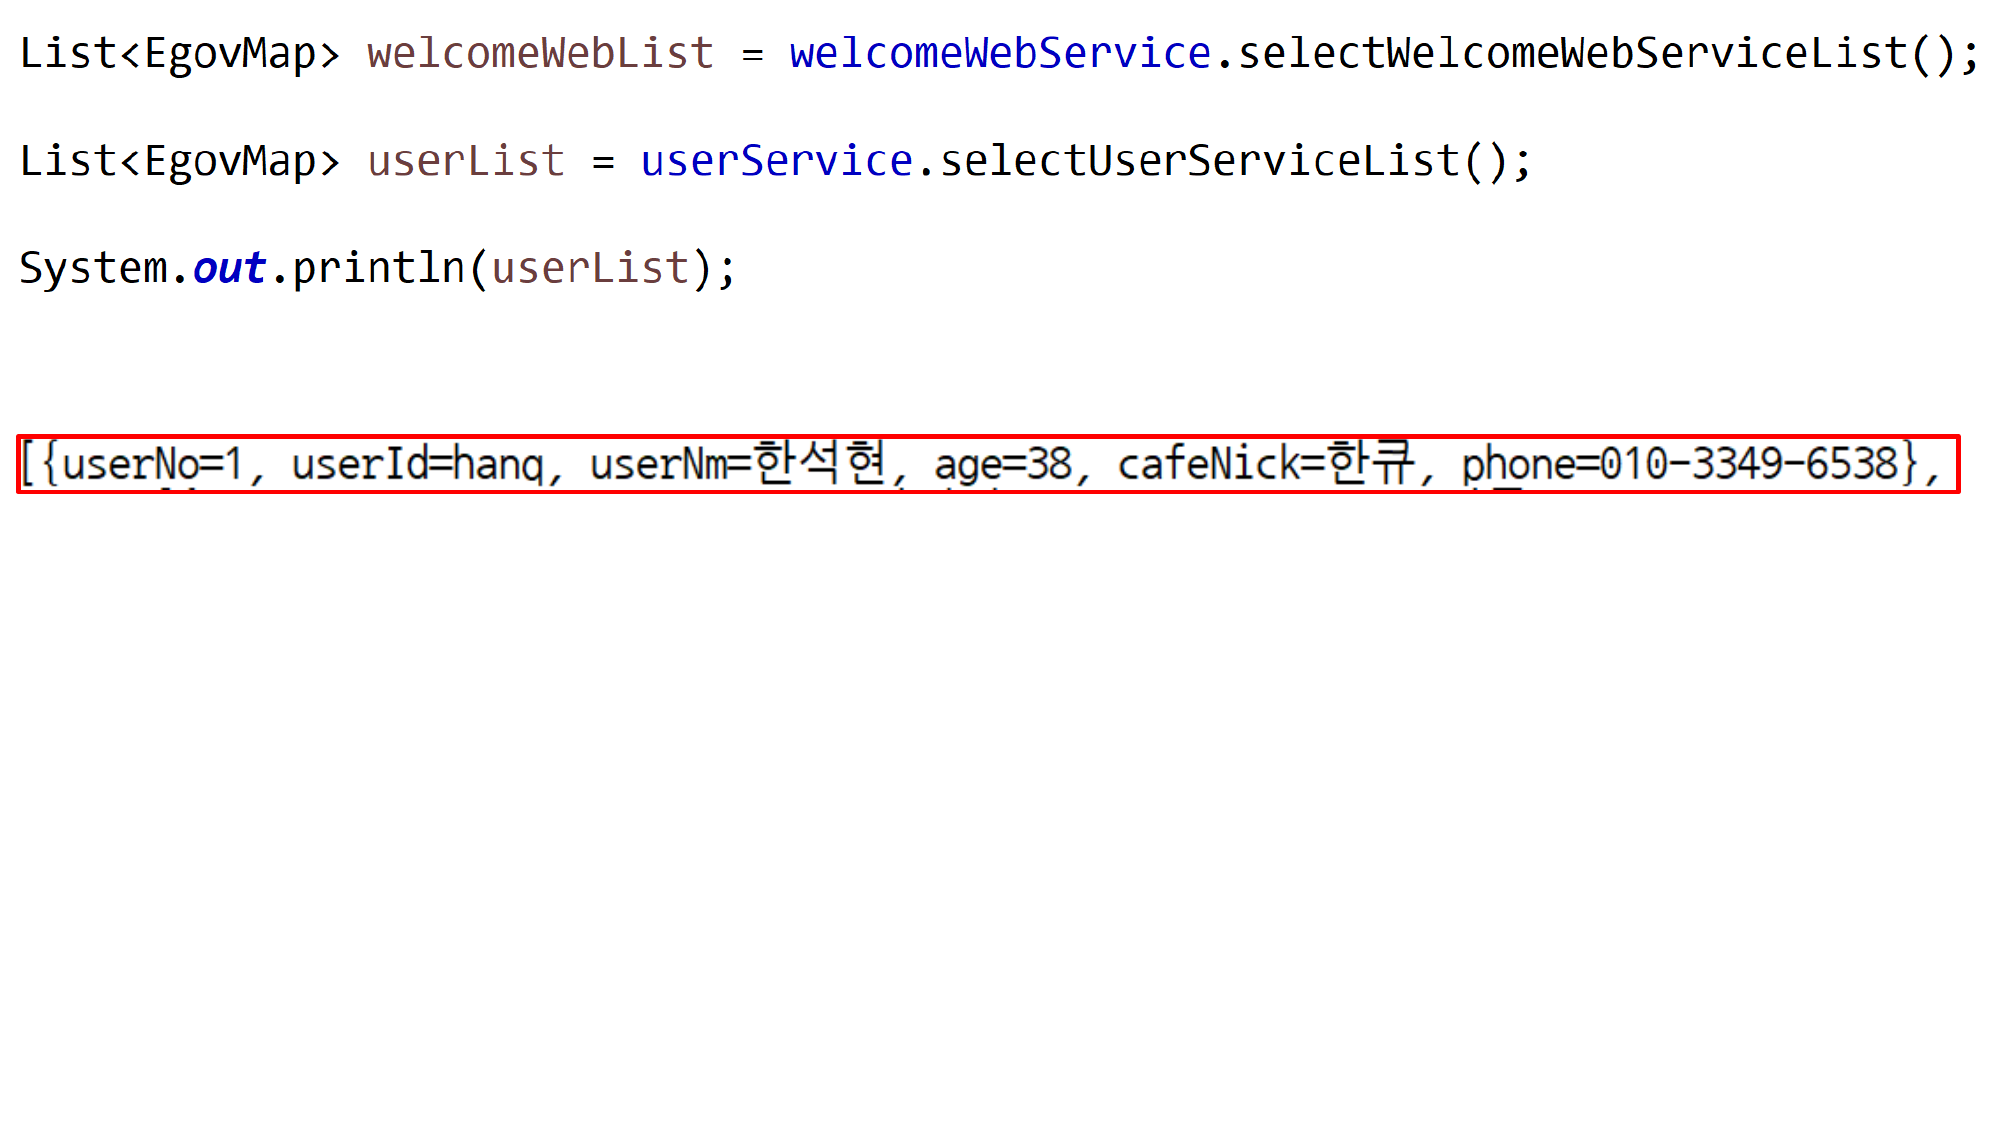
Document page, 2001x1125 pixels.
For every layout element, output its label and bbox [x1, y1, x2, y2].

picture [0, 13, 2000, 315]
picture [20, 438, 1957, 490]
